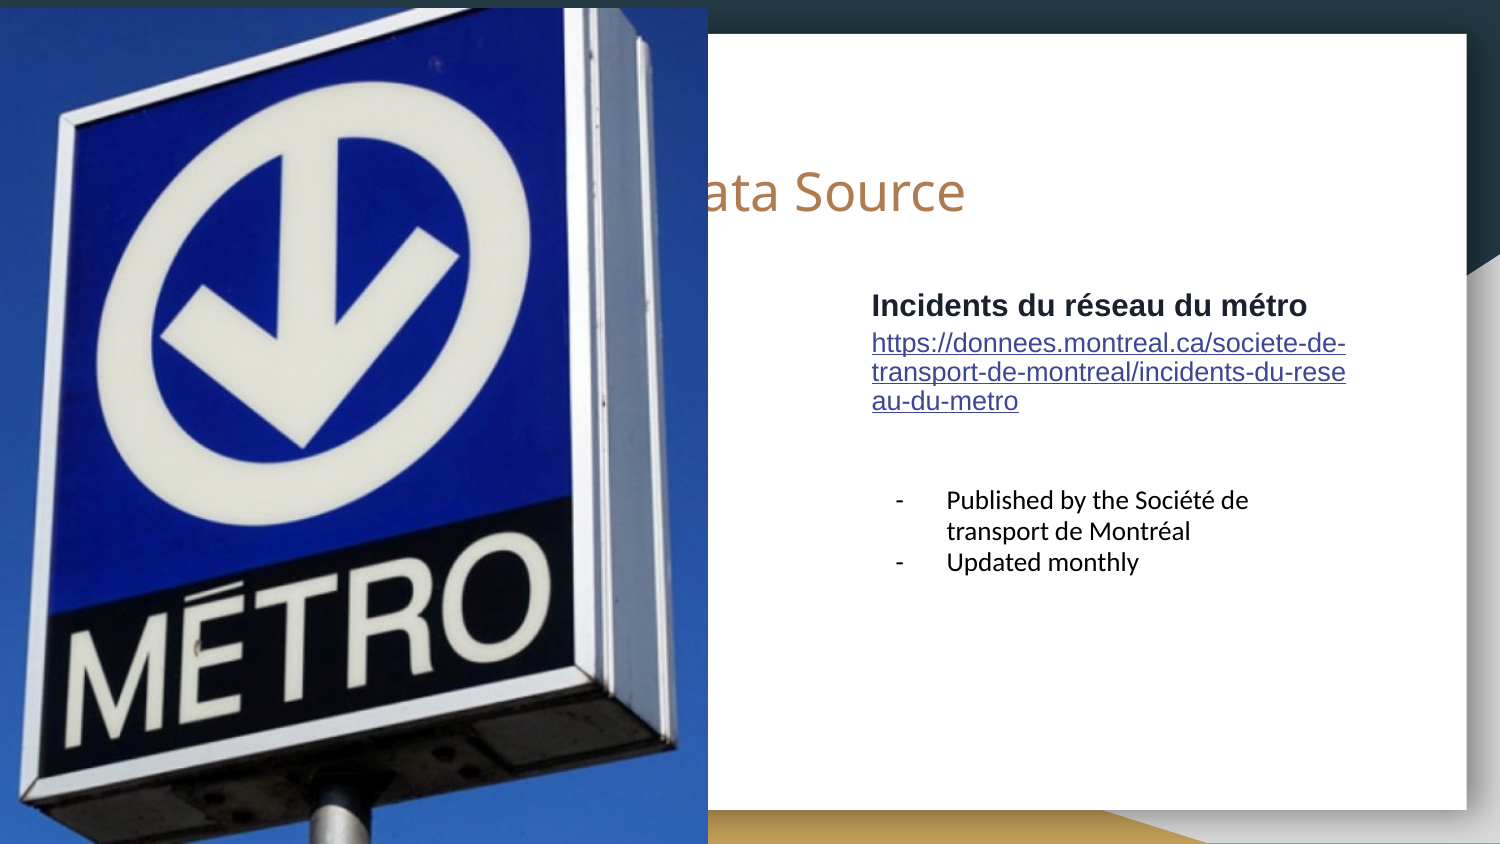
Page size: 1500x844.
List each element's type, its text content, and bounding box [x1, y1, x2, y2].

picture [0, 8, 709, 844]
list Incidents du réseau du métro https://donnees.montreal.ca/societe-de-transport-de-montreal/incidents-du-reseau-du-metro Published by the Société de transport de Montréal Updated monthly [856, 268, 1366, 729]
title Data Source [712, 138, 1366, 296]
